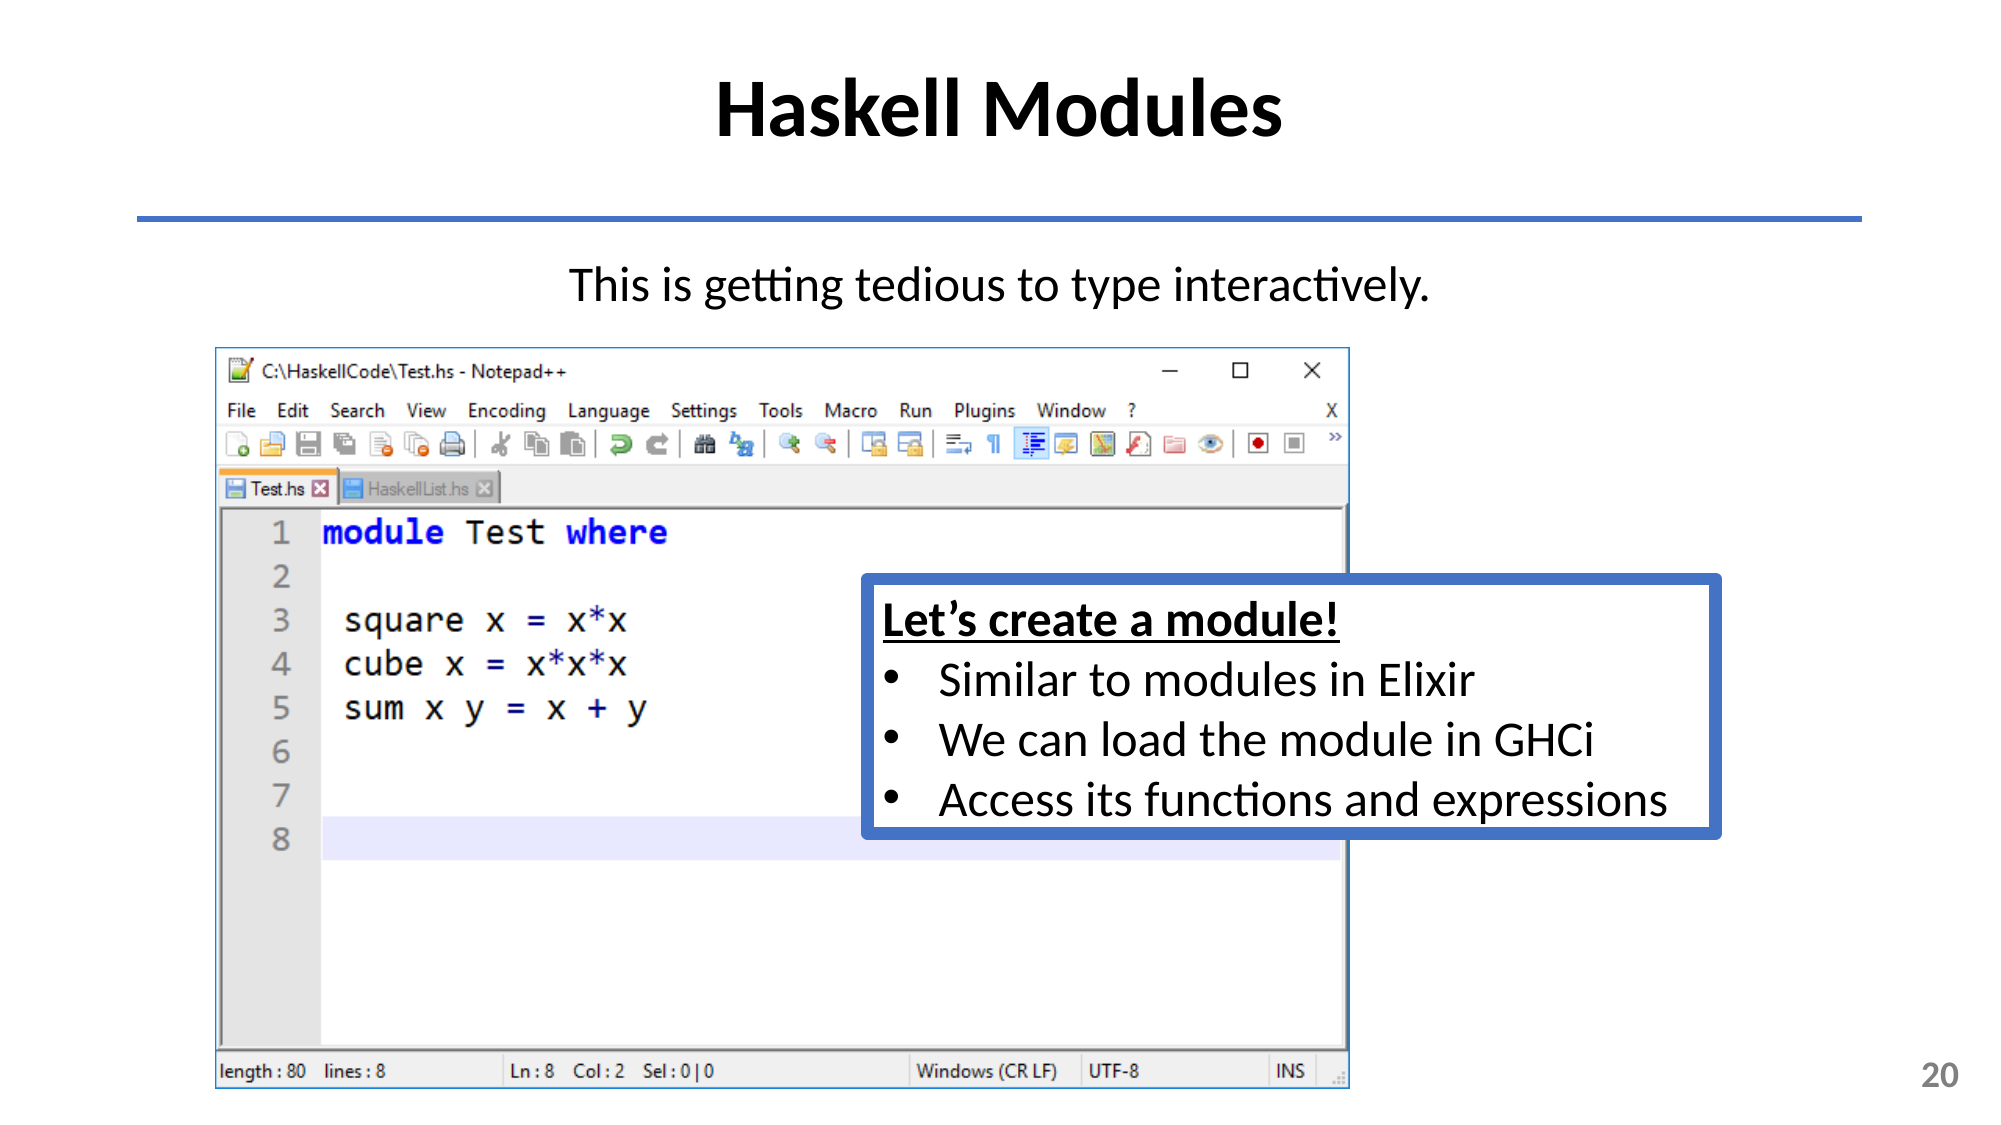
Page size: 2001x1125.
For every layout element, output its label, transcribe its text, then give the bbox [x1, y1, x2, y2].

text_box Haskell Modules [137, 1, 1863, 218]
slide_number 20 [1524, 1042, 1975, 1103]
text_box This is getting tedious to type interactively. [390, 243, 1610, 319]
picture [215, 347, 1350, 1089]
text_box Let’s create a module! Similar to modules in Elixir We can load the module in GHCi Access its functions and expressions [1350, 578, 1716, 834]
